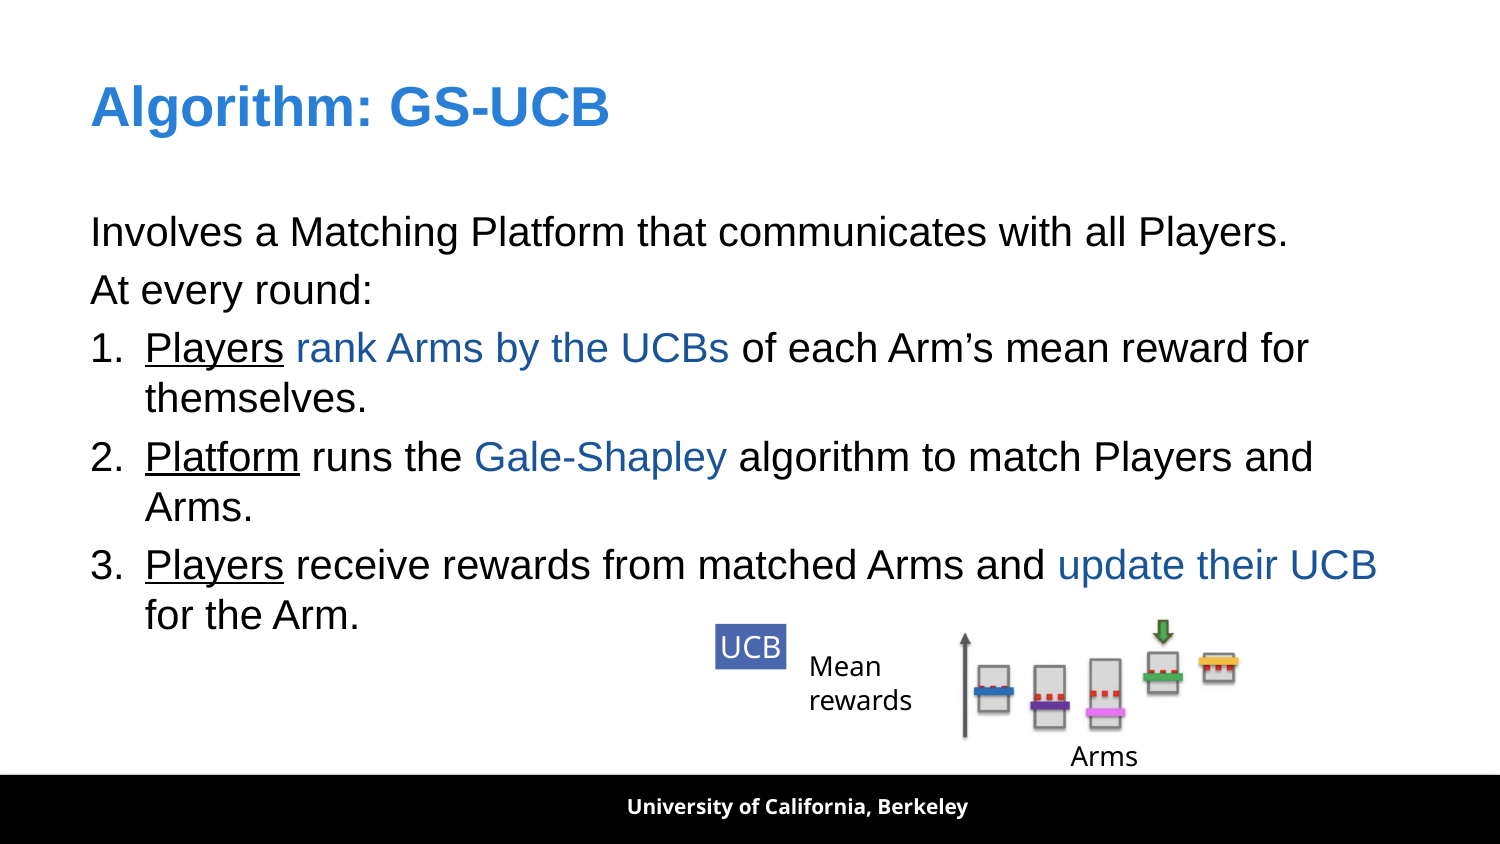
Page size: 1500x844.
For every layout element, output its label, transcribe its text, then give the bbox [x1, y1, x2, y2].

text_box UCB [715, 623, 787, 670]
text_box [804, 608, 1273, 777]
title Algorithm: GS-UCB [75, 33, 1425, 175]
list Involves a Matching Platform that communicates with all Players. At every round: Players rank Arms by the UCBs of each Arm’s mean reward for themselves. Platform runs the Gale-Shapley algorithm to match Players and Arms. Players receive rewards from matched Arms and update their UCB for the Arm. [75, 196, 1425, 754]
text_box University of California, Berkeley [322, 786, 1273, 839]
